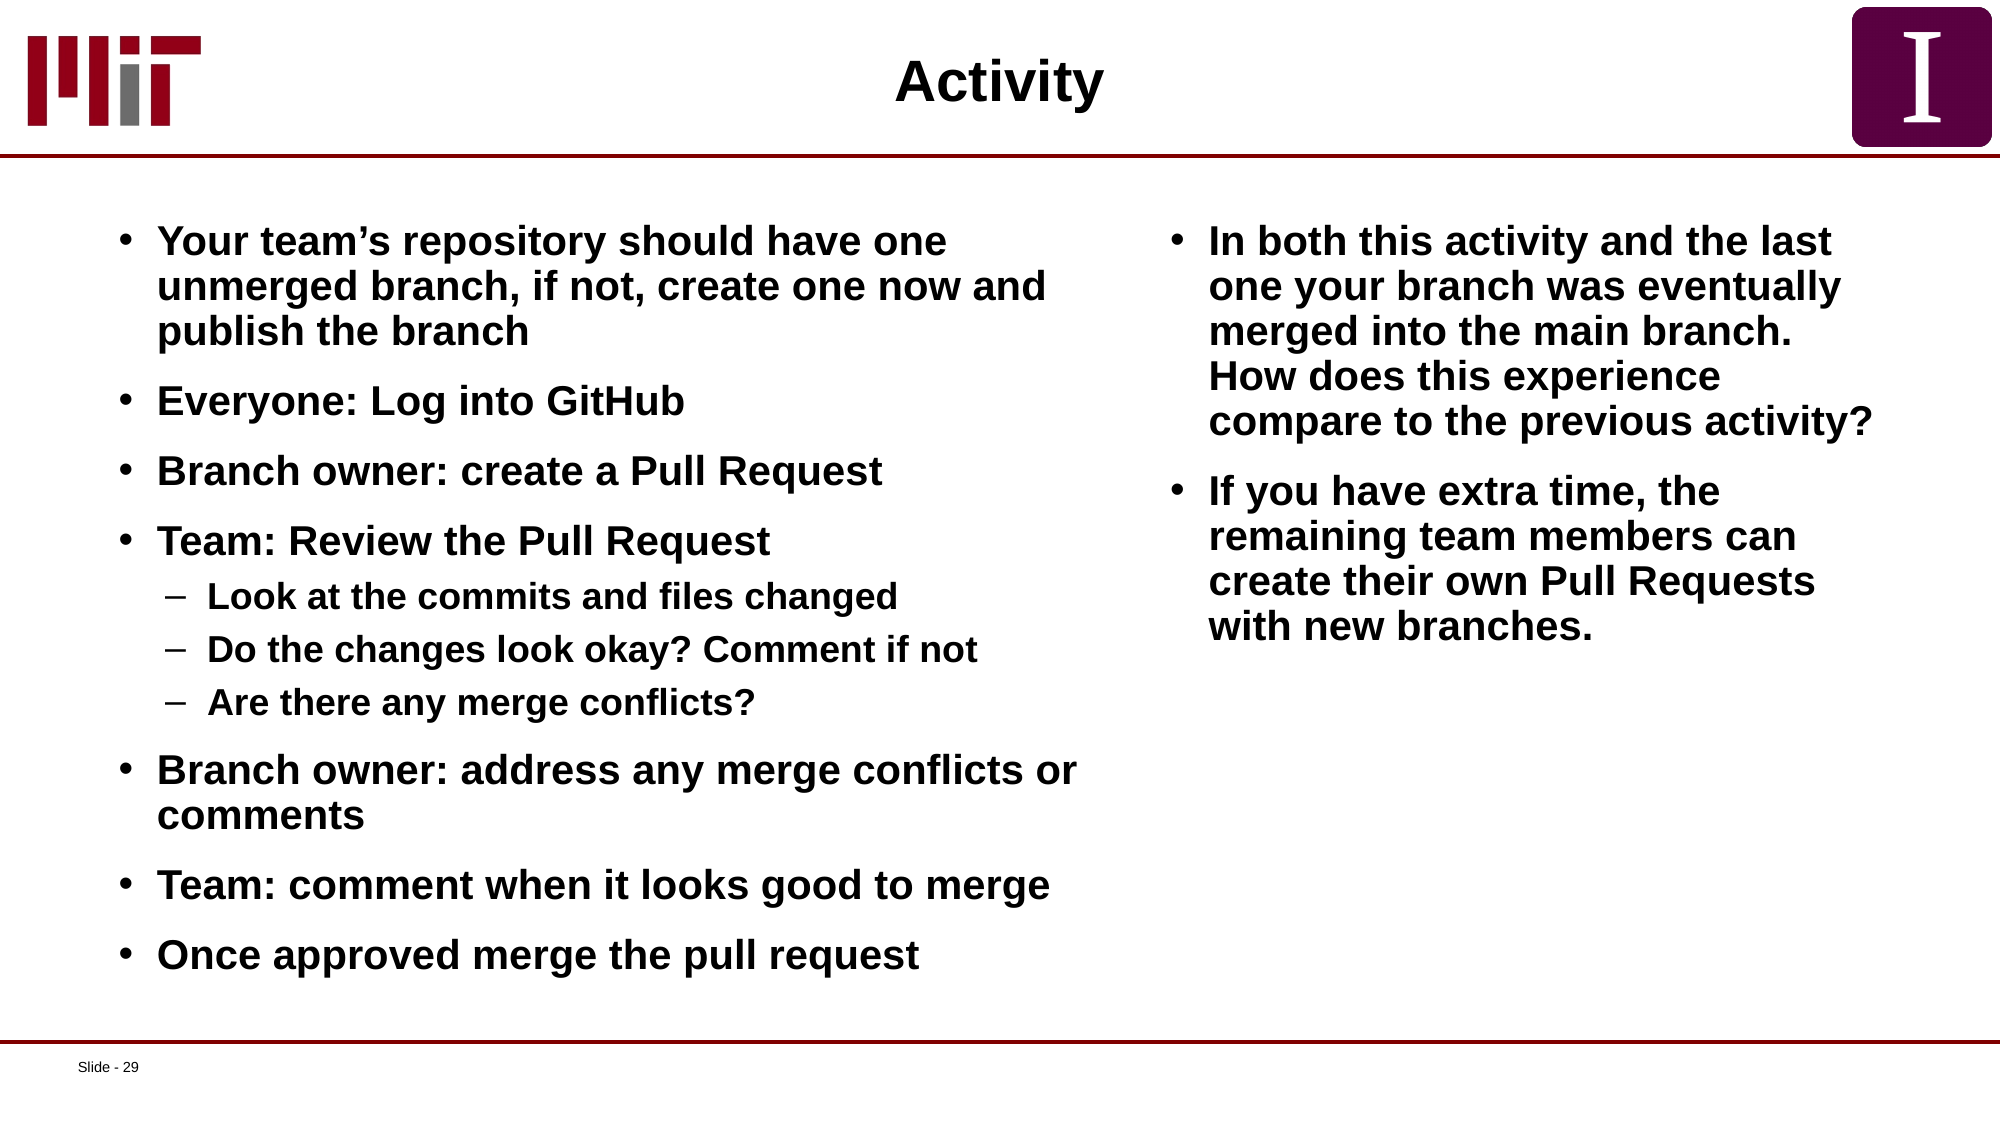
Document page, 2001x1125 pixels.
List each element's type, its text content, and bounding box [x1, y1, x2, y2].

picture [1852, 7, 1992, 147]
list Your team’s repository should have one unmerged branch, if not, create one now and publish the branch Everyone: Log into GitHub Branch owner: create a Pull Request Team: Review the Pull Request Look at the commits and files changed Do the changes look okay? Comment if not Are there any merge conflicts? Branch owner: address any merge conflicts or comments Team: comment when it looks good to merge Once approved merge the pull request [103, 212, 1100, 1005]
picture [23, 31, 205, 134]
title Activity [205, 16, 1795, 151]
list In both this activity and the last one your branch was eventually merged into the main branch. How does this experience compare to the previous activity? If you have extra time, the remaining team members can create their own Pull Requests with new branches. [1155, 212, 1893, 1005]
